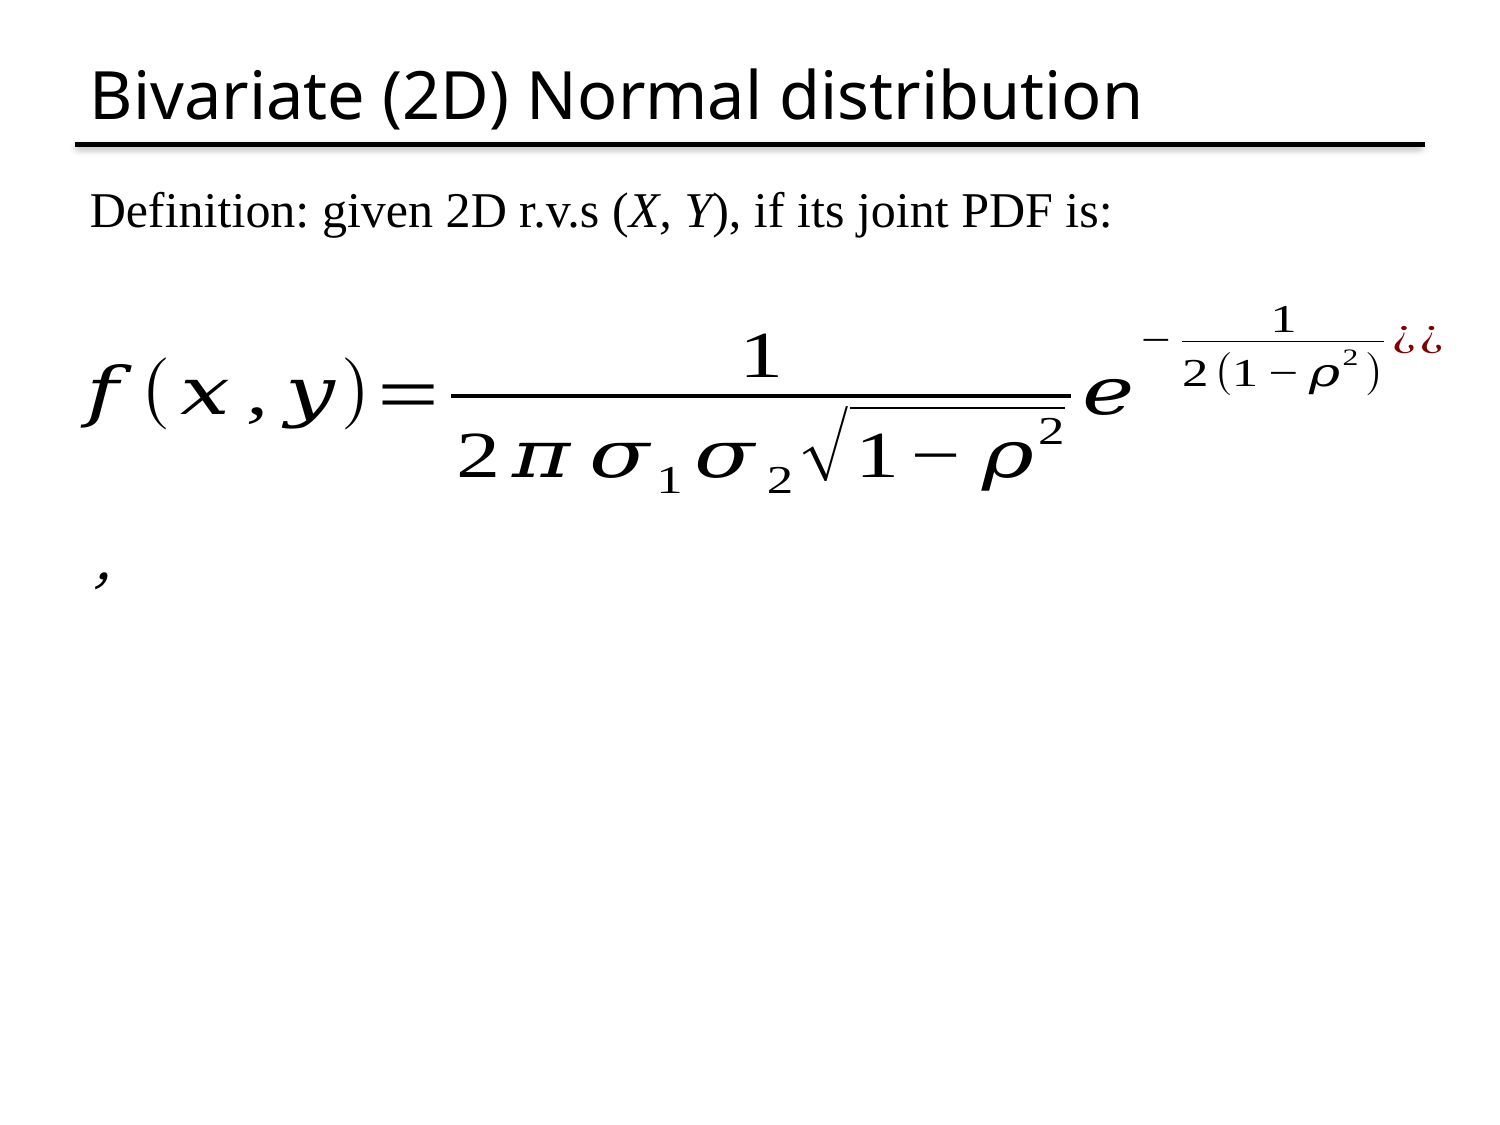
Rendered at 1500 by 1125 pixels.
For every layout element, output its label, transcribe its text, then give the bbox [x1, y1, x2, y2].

title Bivariate (2D) Normal distribution [75, 45, 1425, 145]
text_box Definition: given 2D r.v.s (X, Y), if its joint PDF is: [75, 170, 1423, 270]
